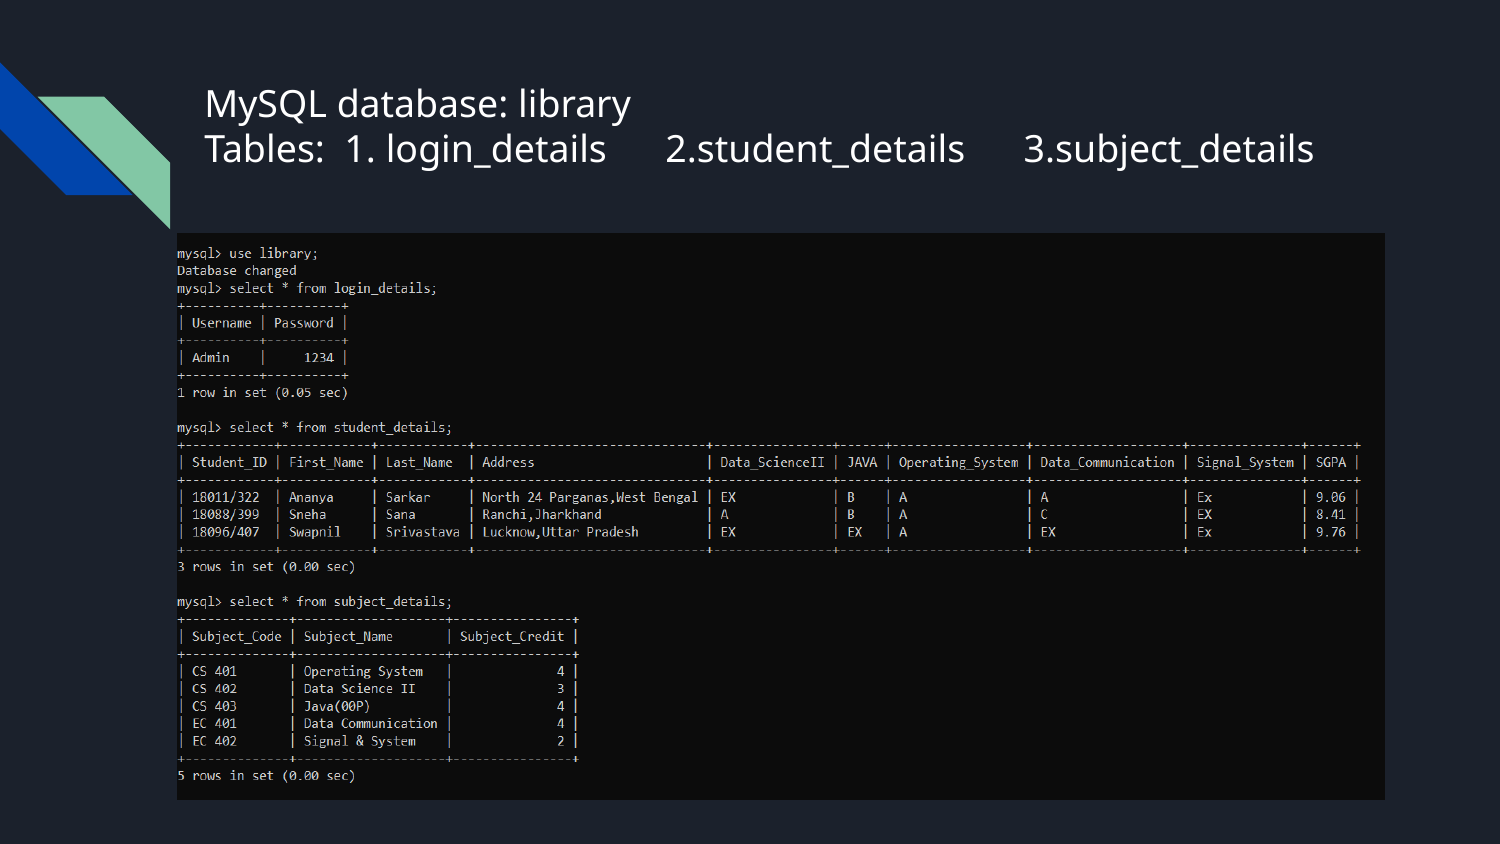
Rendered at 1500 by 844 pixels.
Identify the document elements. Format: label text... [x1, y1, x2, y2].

title MySQL database: library Tables: 1. login_details 2.student_details 3.subject_details [189, 64, 1368, 192]
picture [177, 233, 1385, 800]
